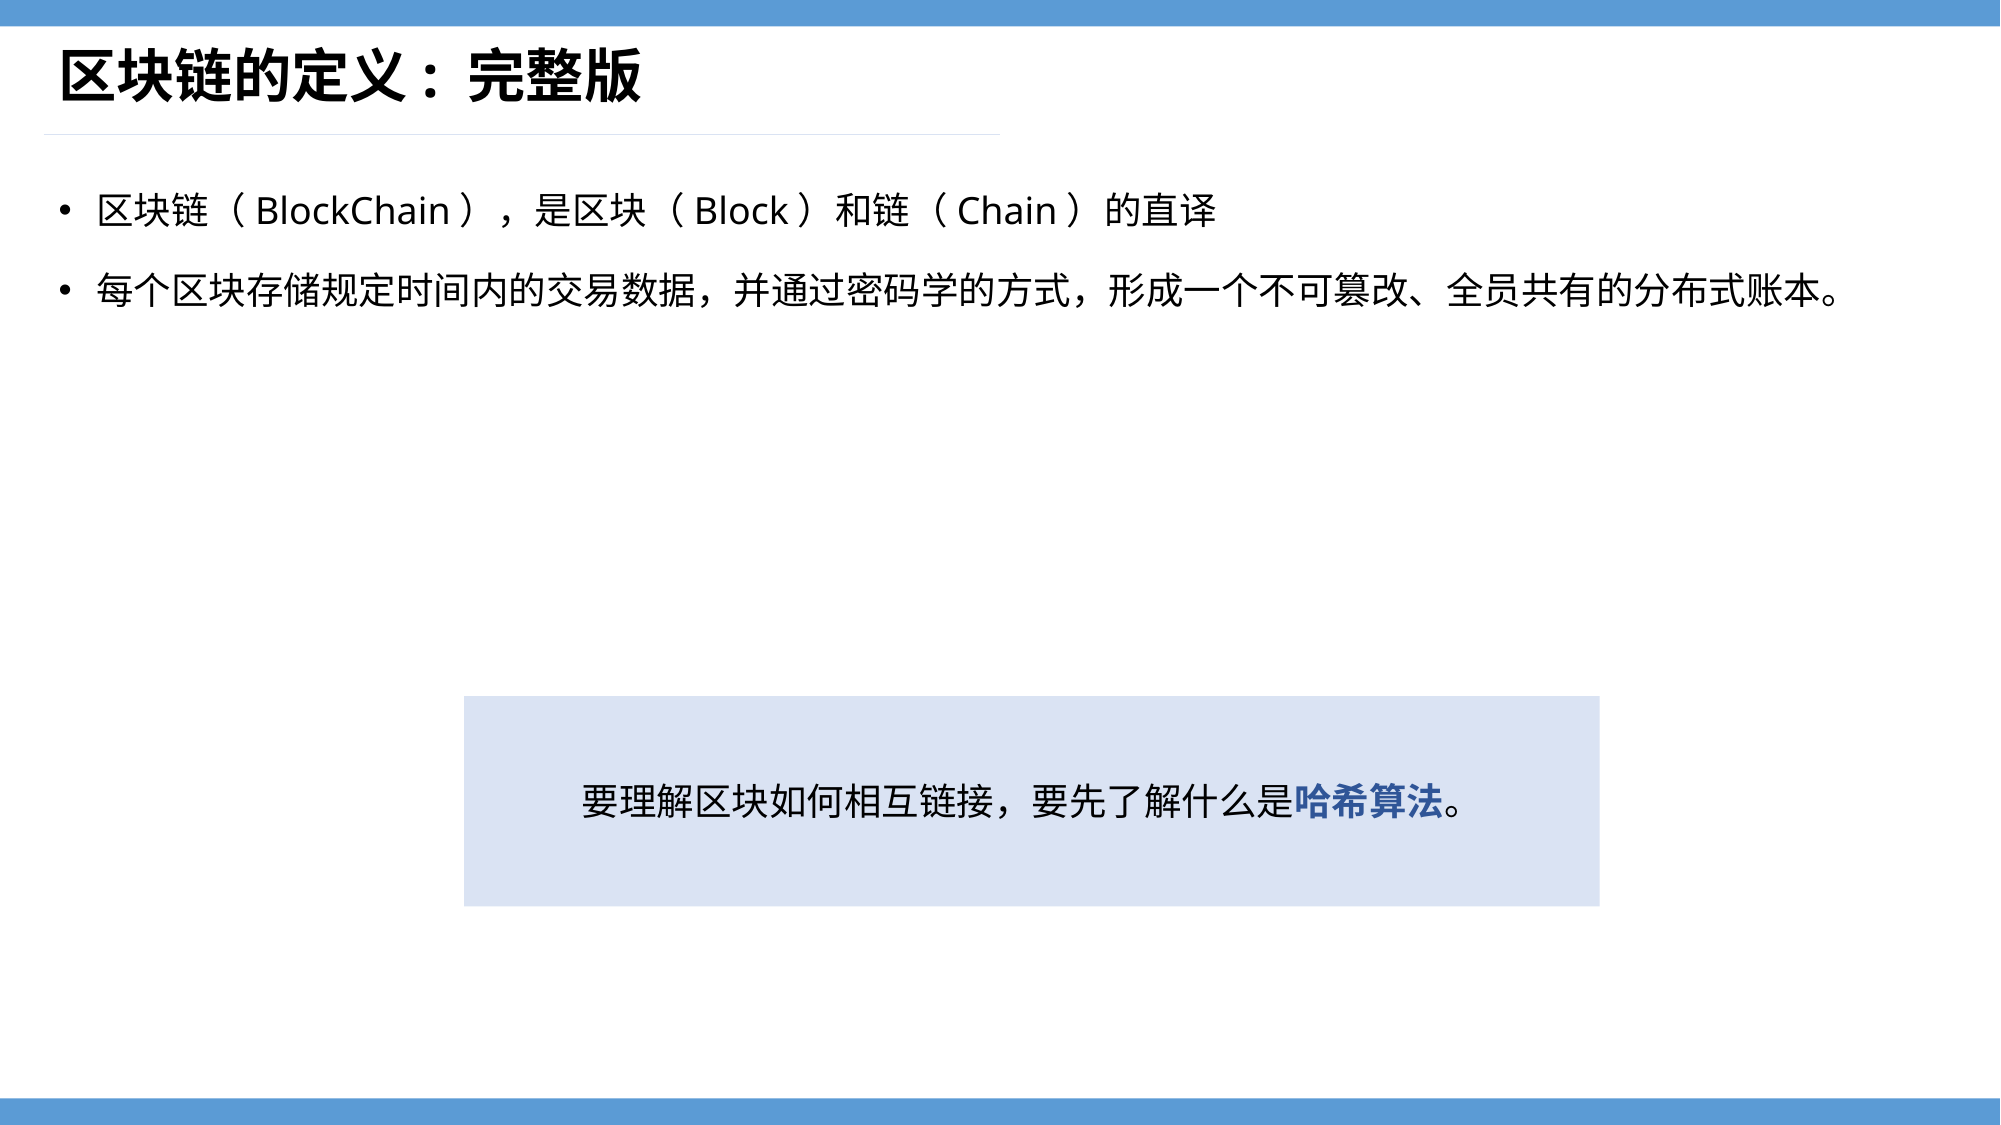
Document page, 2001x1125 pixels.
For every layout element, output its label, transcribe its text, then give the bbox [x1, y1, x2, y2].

title 区块链的定义: 完整版 [43, 39, 1769, 121]
text_box 要理解区块如何相互链接，要先了解什么是哈希算法。 [567, 770, 1497, 831]
text_box [463, 695, 1601, 907]
list 区块链（BlockChain），是区块（Block）和链（Chain）的直译 每个区块存储规定时间内的交易数据，并通过密码学的方式，形成一个不可篡改、全员共有的分布式账本。 [43, 166, 1977, 426]
